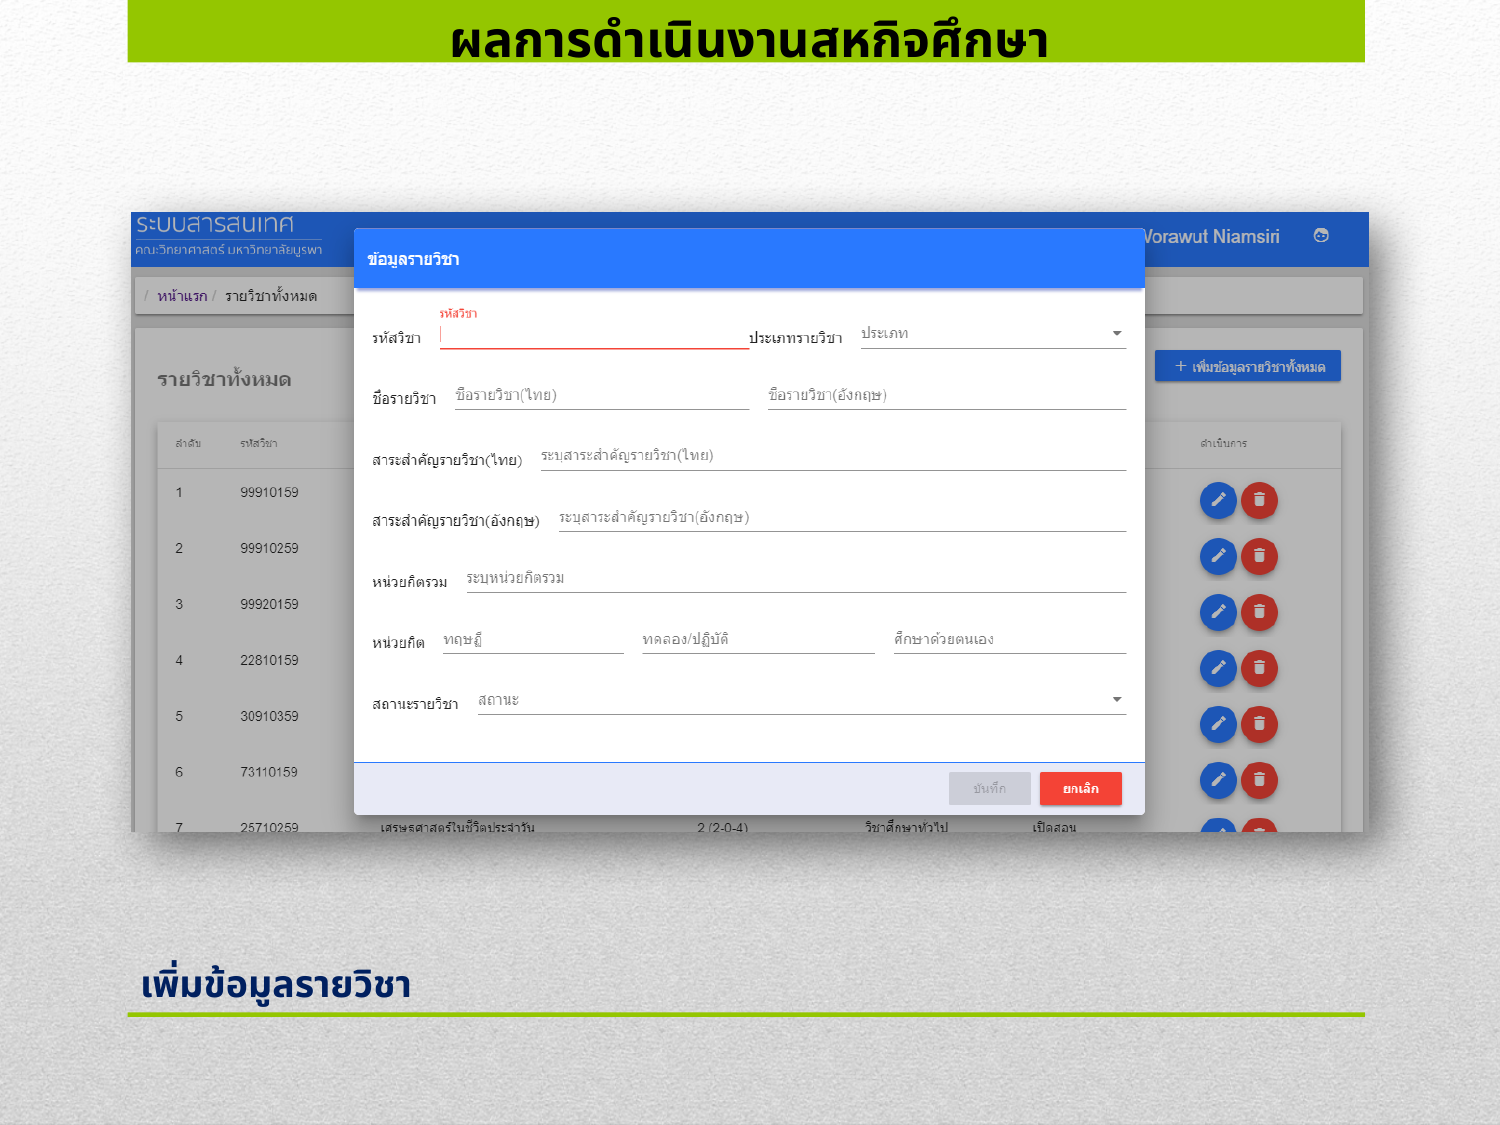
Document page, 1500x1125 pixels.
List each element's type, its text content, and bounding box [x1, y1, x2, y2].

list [130, 211, 1370, 832]
text_box ผลการดำเนินงานสหกิจศึกษา [0, 0, 1500, 75]
title เพิ่มข้อมูลรายวิชา [125, 836, 1238, 1013]
